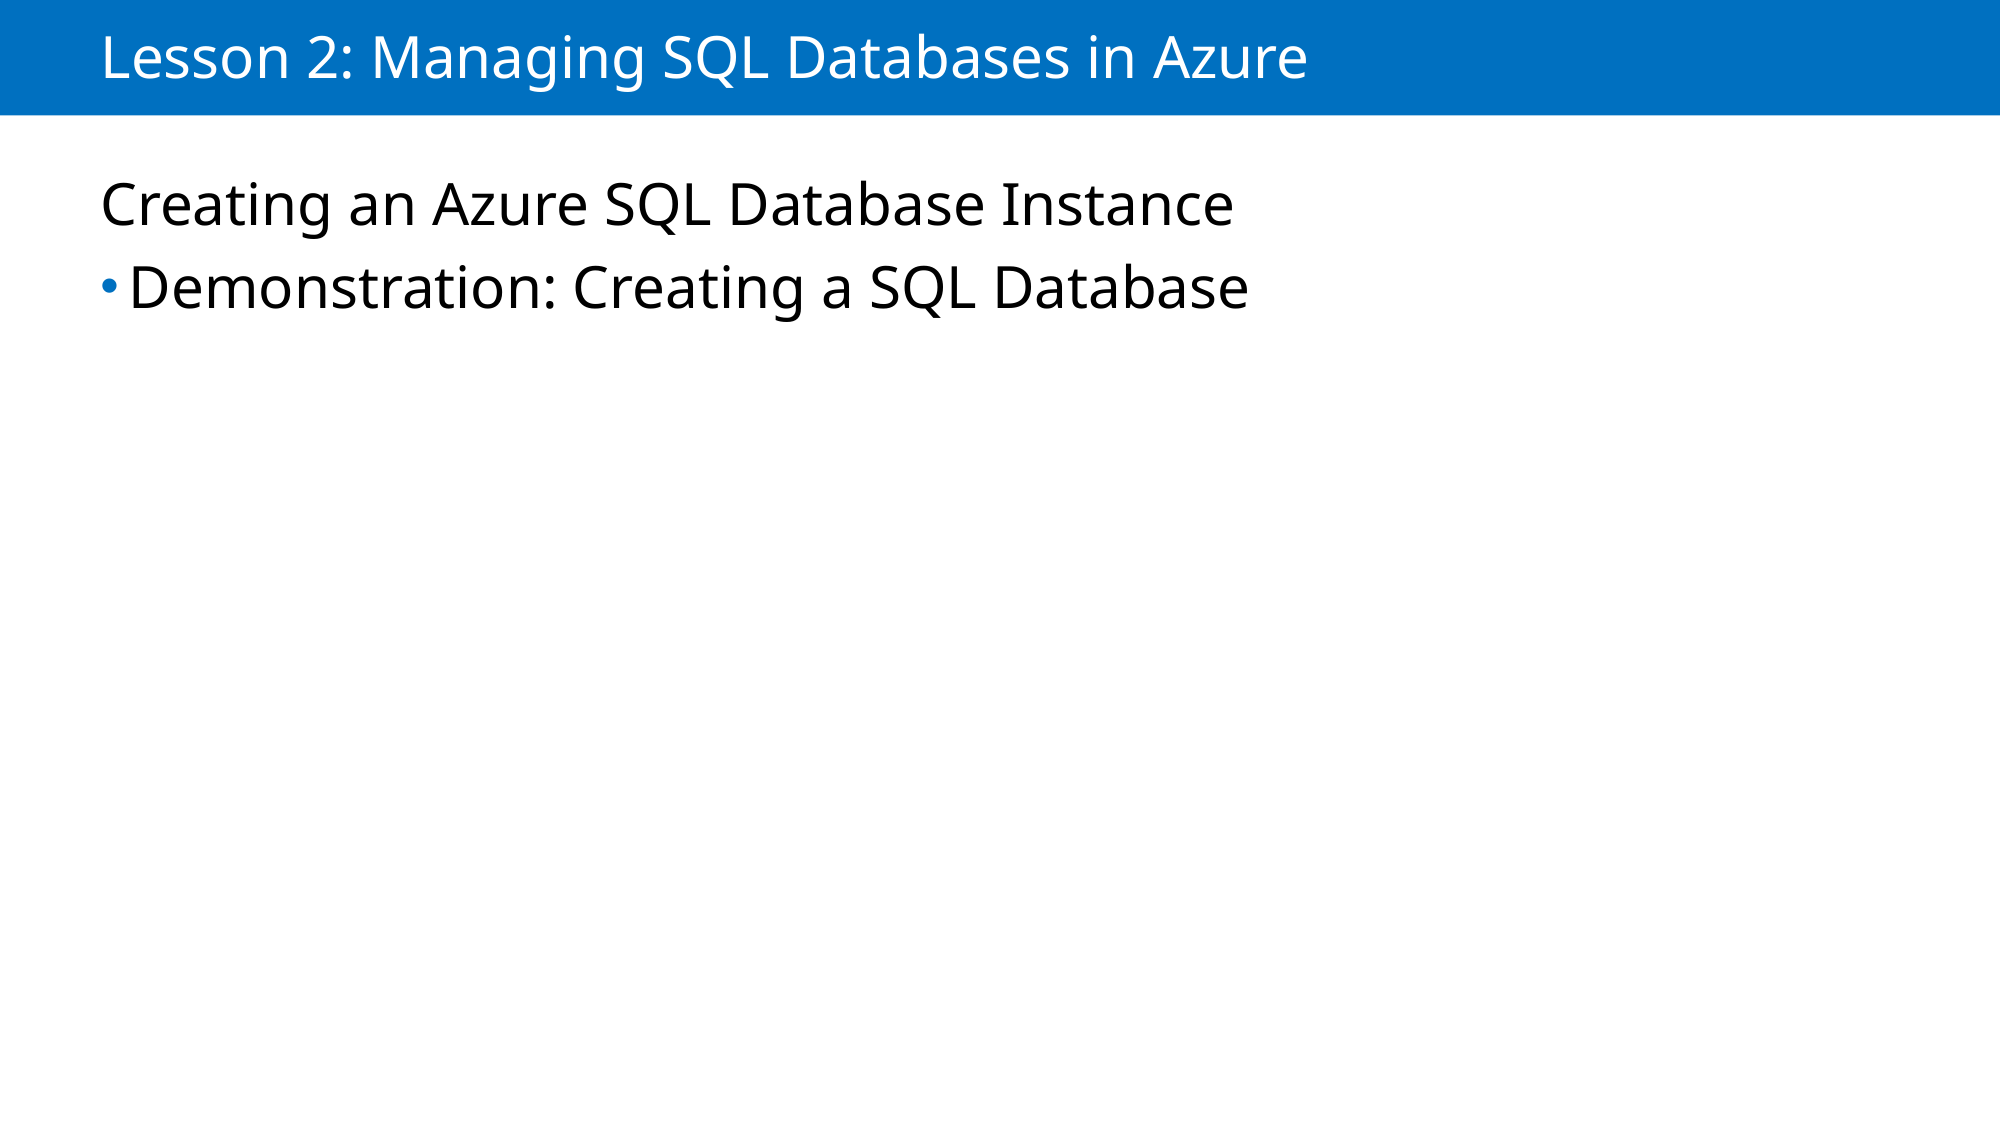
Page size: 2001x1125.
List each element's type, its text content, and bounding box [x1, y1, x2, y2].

title Lesson 2: Managing SQL Databases in Azure [100, 0, 1802, 122]
list Creating an Azure SQL Database Instance Demonstration: Creating a SQL Database [100, 167, 1877, 1013]
